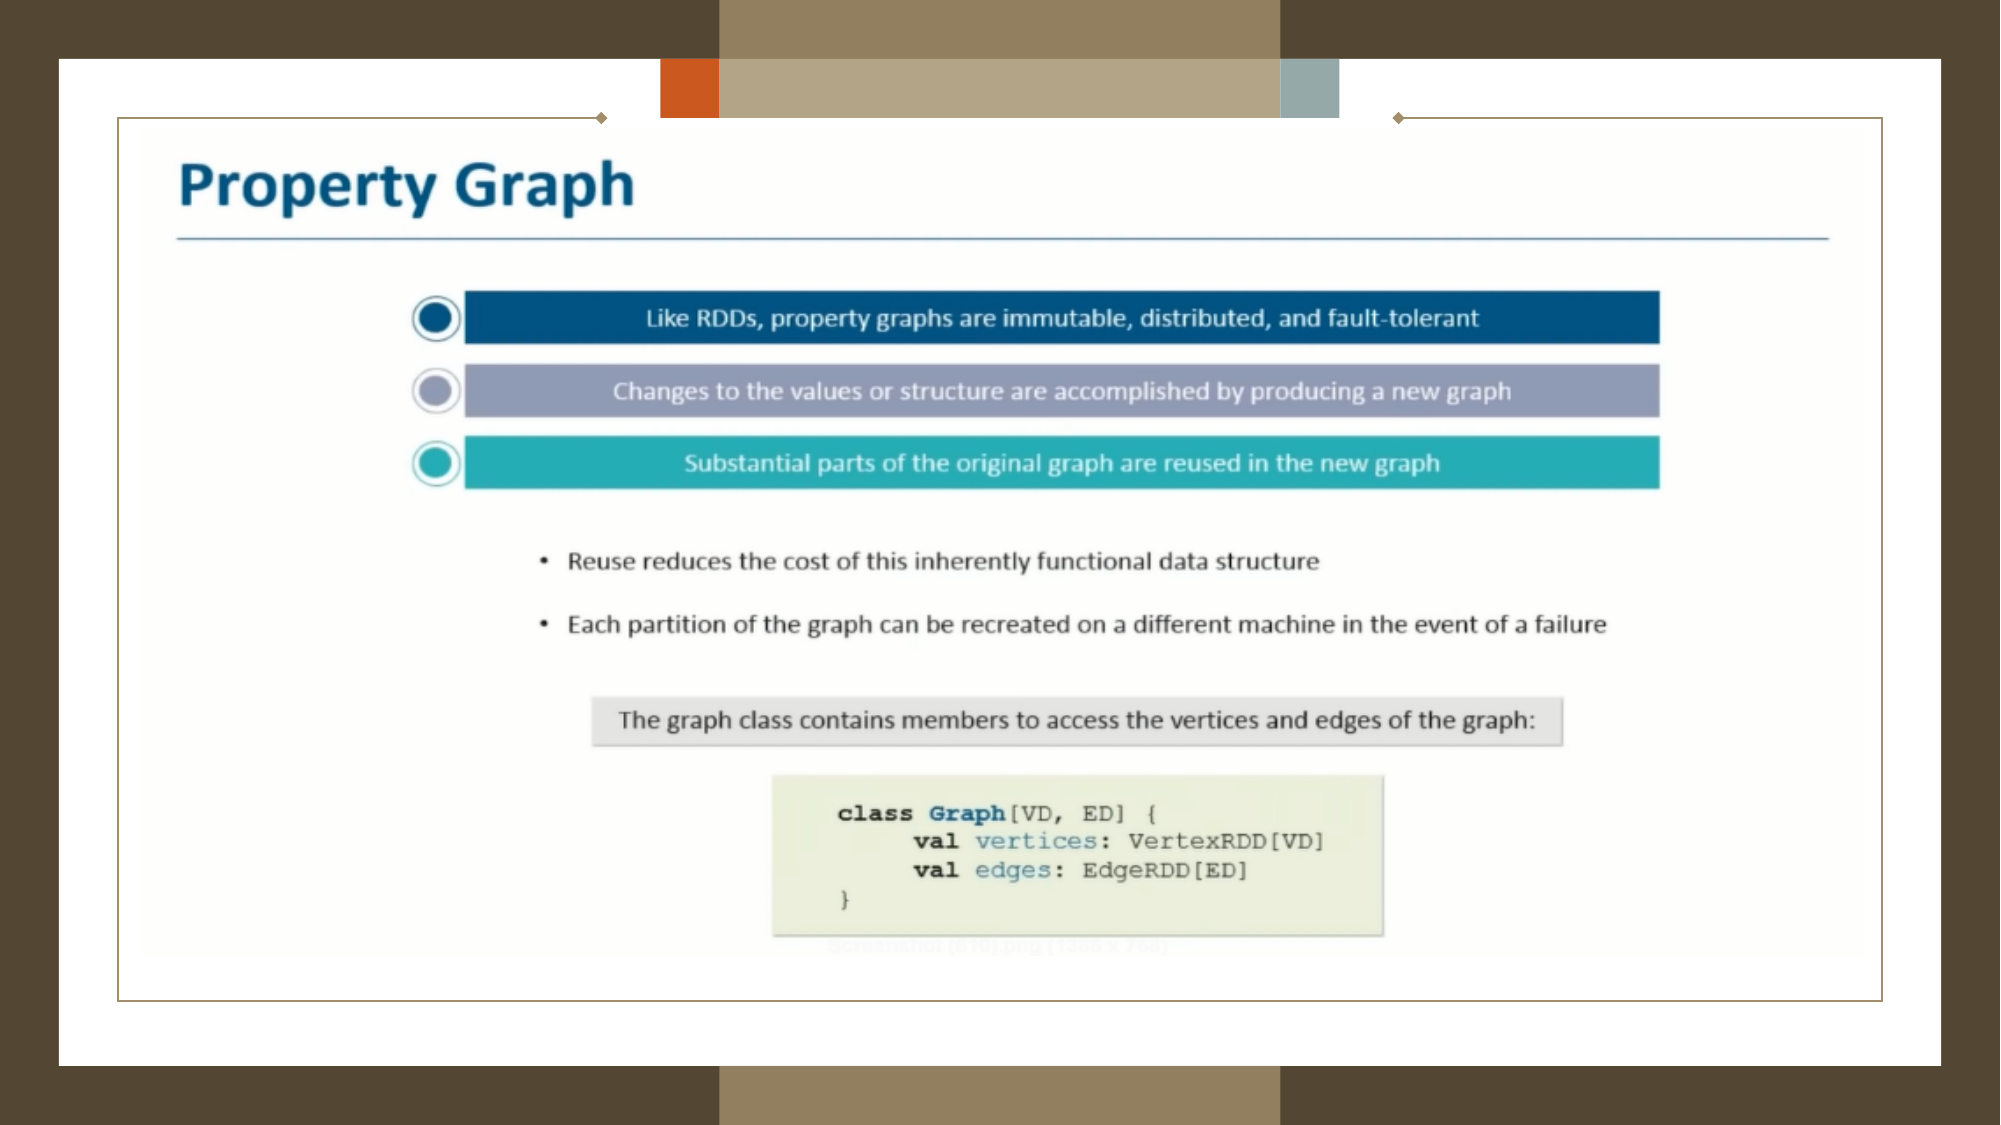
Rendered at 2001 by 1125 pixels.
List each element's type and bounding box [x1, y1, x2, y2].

picture [141, 128, 1864, 956]
